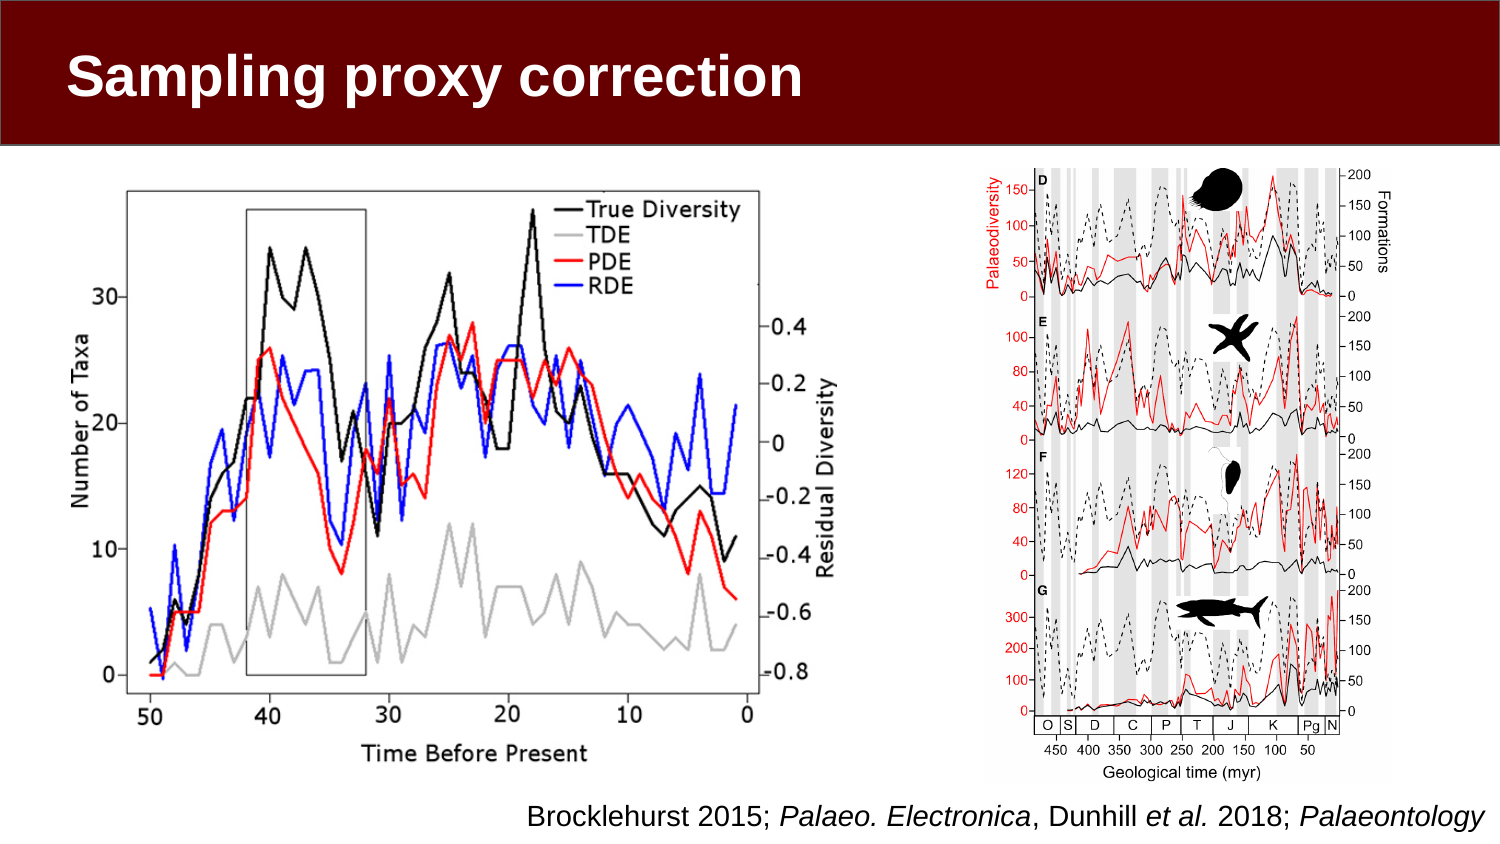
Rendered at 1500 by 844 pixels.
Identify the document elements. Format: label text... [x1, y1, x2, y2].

title Sampling proxy correction [51, 23, 1449, 117]
text_box [0, 0, 1500, 145]
picture [984, 167, 1393, 784]
text_box Brocklehurst 2015; Palaeo. Electronica, Dunhill et al. 2018; Palaeontology [0, 782, 1500, 844]
picture [71, 181, 837, 770]
